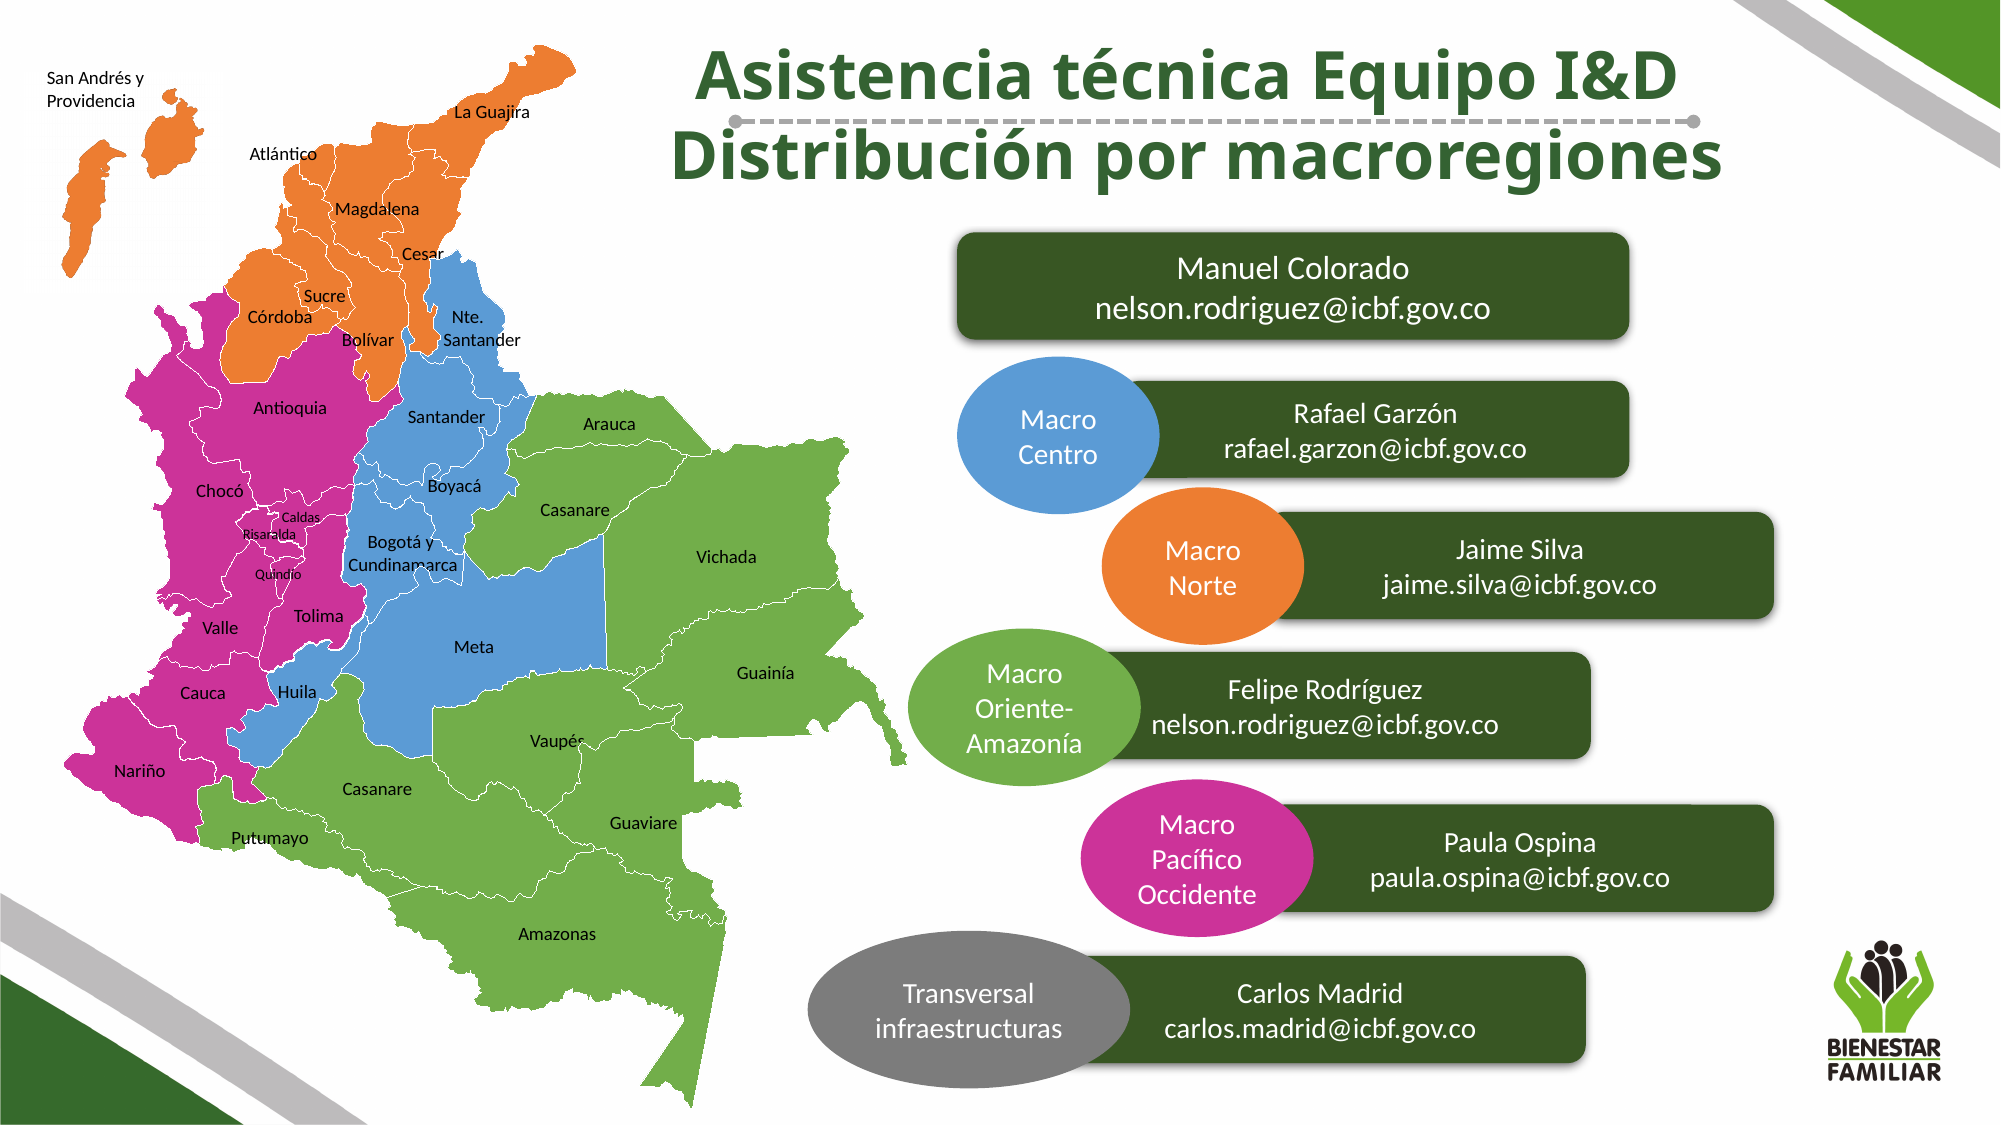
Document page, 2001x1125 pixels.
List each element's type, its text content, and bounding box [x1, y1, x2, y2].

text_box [807, 930, 1586, 1089]
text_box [908, 628, 1591, 787]
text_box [1101, 487, 1774, 645]
text_box Manuel Colorado nelson.rodriguez@icbf.gov.co [957, 232, 1630, 340]
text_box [1080, 779, 1774, 938]
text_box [23, 44, 908, 1110]
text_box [957, 356, 1630, 515]
picture [0, 0, 2001, 1125]
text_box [643, 25, 1750, 203]
